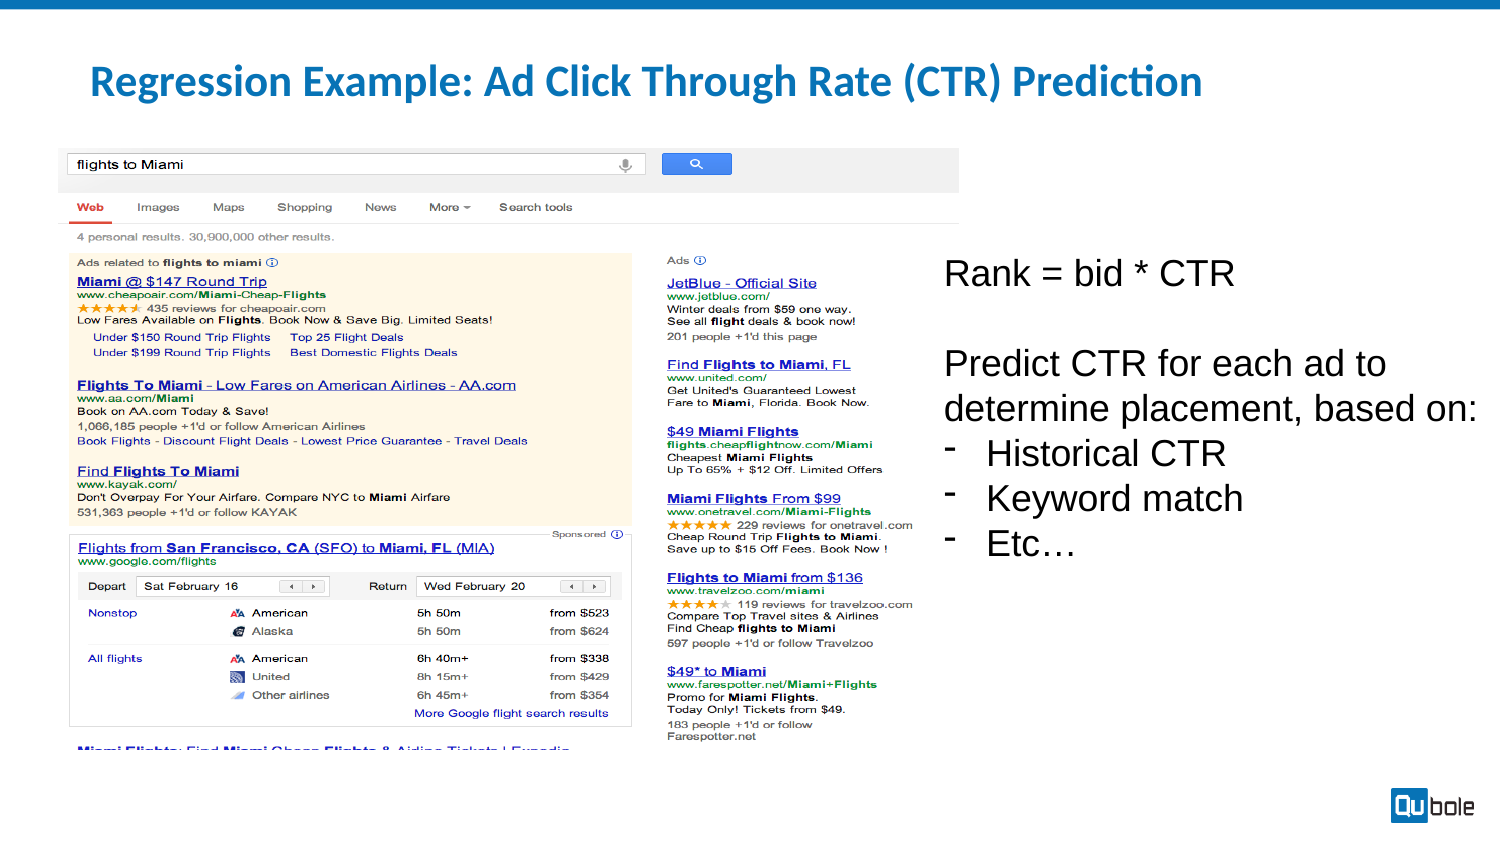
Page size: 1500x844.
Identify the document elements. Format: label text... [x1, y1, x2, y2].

title Regression Example: Ad Click Through Rate (CTR) Prediction [75, 36, 1425, 122]
picture [57, 148, 959, 751]
text_box Rank = bid * CTR Predict CTR for each ad to determine placement, based on: Historical CTR Keyword match Etc… [963, 241, 1500, 572]
picture [1391, 788, 1474, 823]
